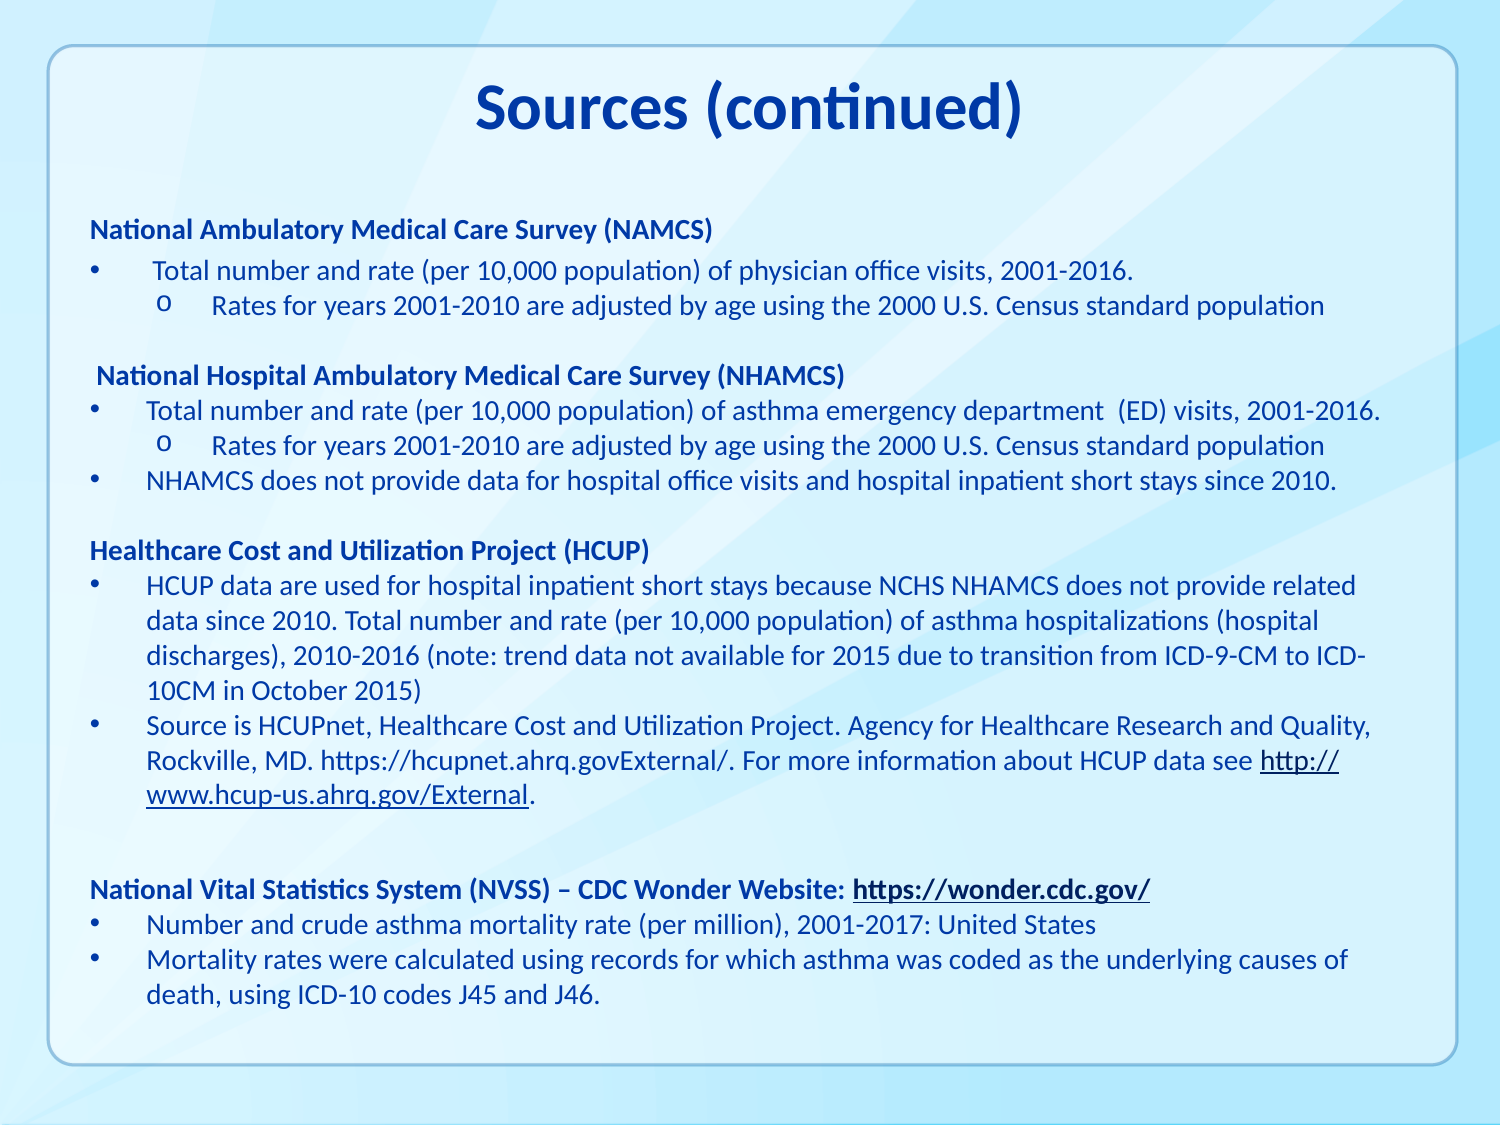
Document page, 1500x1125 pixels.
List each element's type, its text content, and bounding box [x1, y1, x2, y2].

list National Ambulatory Medical Care Survey (NAMCS) Total number and rate (per 10,000 population) of physician office visits, 2001-2016. Rates for years 2001-2010 are adjusted by age using the 2000 U.S. Census standard population National Hospital Ambulatory Medical Care Survey (NHAMCS) Total number and rate (per 10,000 population) of asthma emergency department (ED) visits, 2001-2016. Rates for years 2001-2010 are adjusted by age using the 2000 U.S. Census standard population NHAMCS does not provide data for hospital office visits and hospital inpatient short stays since 2010. Healthcare Cost and Utilization Project (HCUP) HCUP data are used for hospital inpatient short stays because NCHS NHAMCS does not provide related data since 2010. Total number and rate (per 10,000 population) of asthma hospitalizations (hospital discharges), 2010-2016 (note: trend data not available for 2015 due to transition from ICD-9-CM to ICD-10CM in October 2015) Source is HCUPnet, Healthcare Cost and Utilization Project. Agency for Healthcare Research and Quality, Rockville, MD. https://hcupnet.ahrq.govExternal/. For more information about HCUP data see http://www.hcup-us.ahrq.gov/External. National Vital Statistics System (NVSS) – CDC Wonder Website: https://wonder.cdc.gov/ Number and crude asthma mortality rate (per million), 2001-2017: United States Mortality rates were calculated using records for which asthma was coded as the underlying causes of death, using ICD-10 codes J45 and J46. [75, 162, 1425, 1038]
title Sources (continued) [75, 75, 1425, 150]
picture [0, 0, 1500, 1125]
